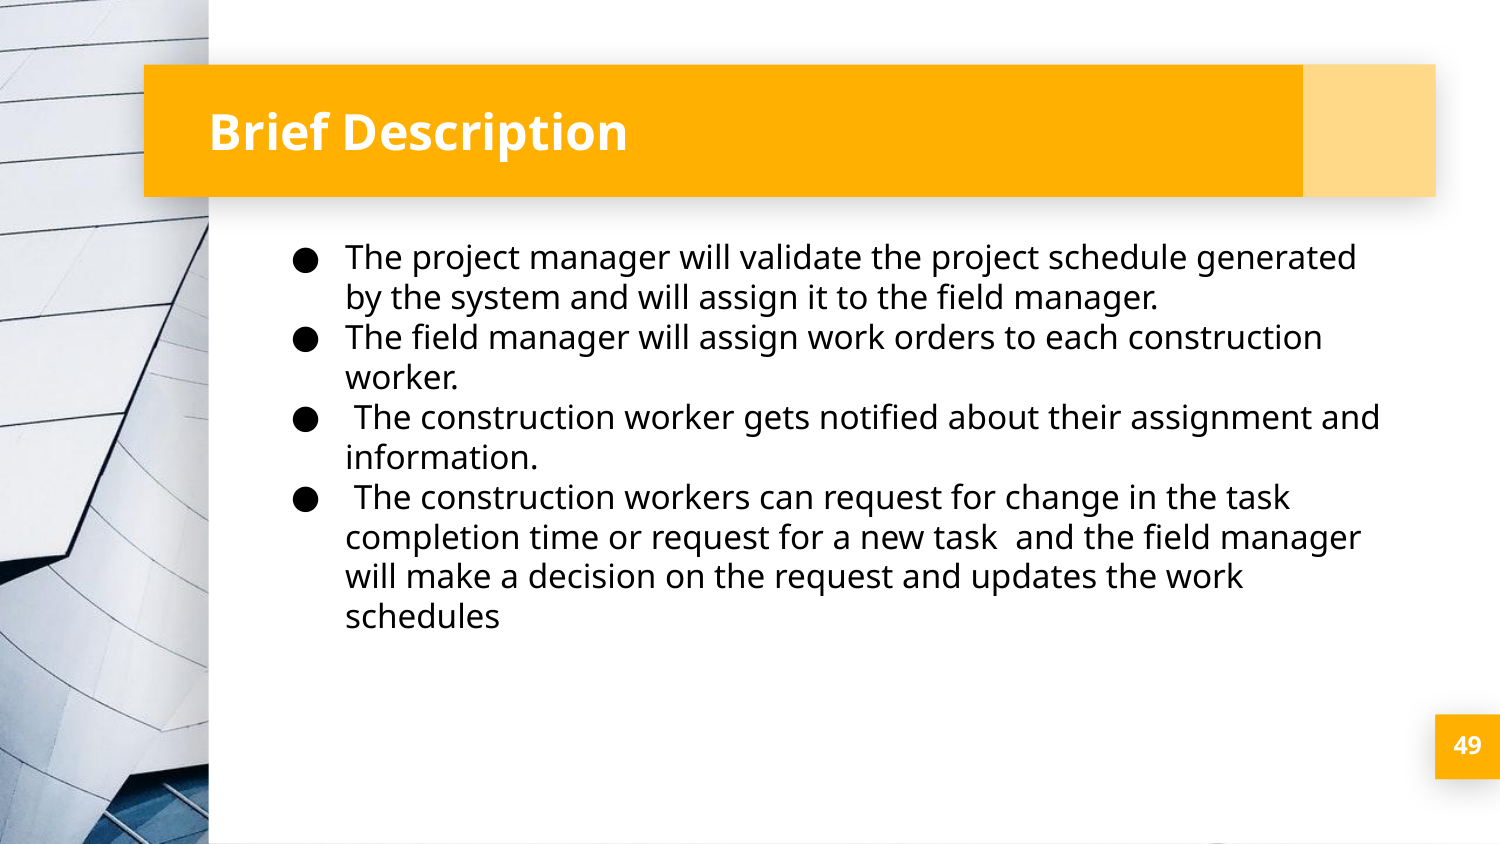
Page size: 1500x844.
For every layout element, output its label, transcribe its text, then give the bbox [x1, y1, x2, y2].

list The project manager will validate the project schedule generated by the system and will assign it to the field manager. The field manager will assign work orders to each construction worker. The construction worker gets notified about their assignment and information. The construction workers can request for change in the task completion time or request for a new task and the field manager will make a decision on the request and updates the work schedules [255, 221, 1418, 704]
title Brief Description [193, 64, 1300, 197]
picture [0, 0, 208, 844]
slide_number ‹#› [1435, 714, 1500, 780]
